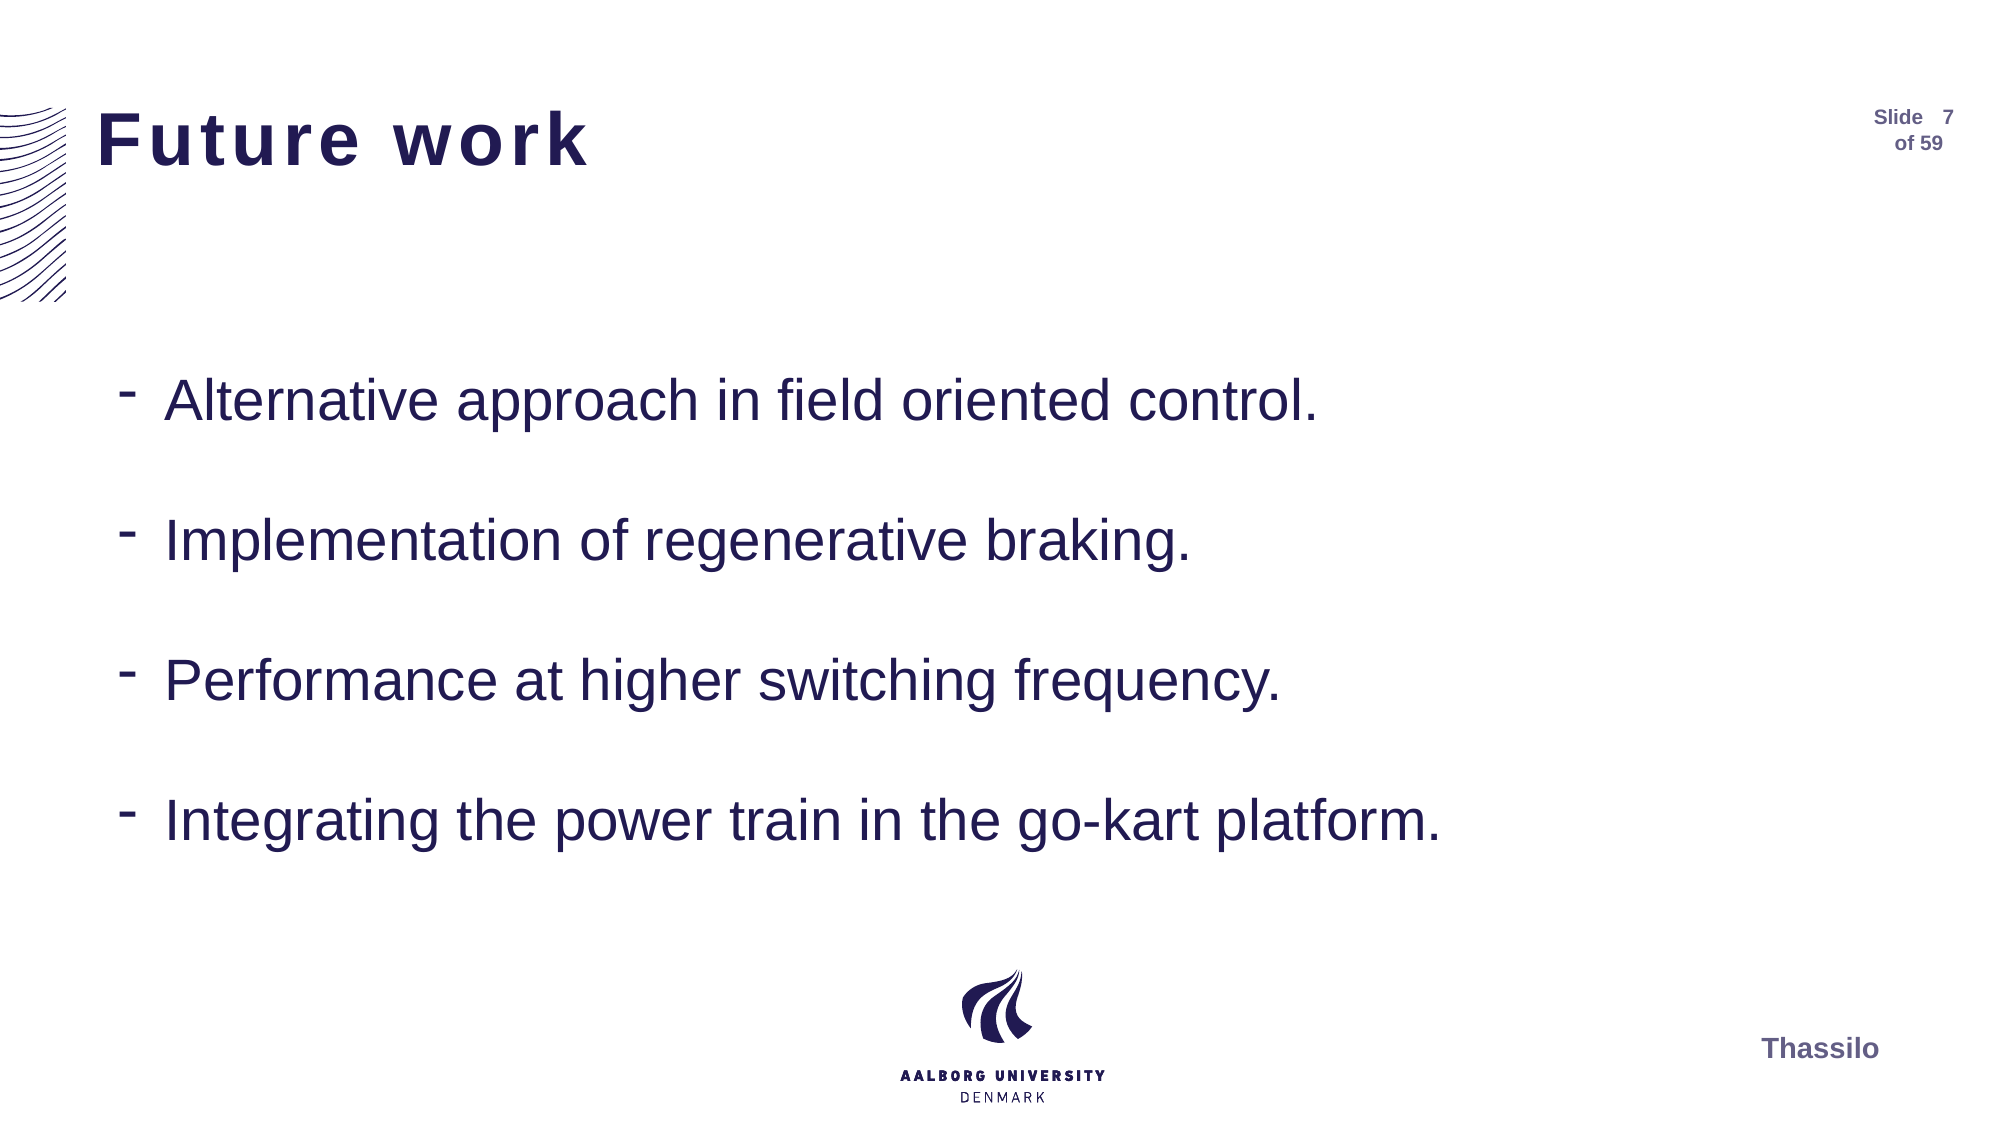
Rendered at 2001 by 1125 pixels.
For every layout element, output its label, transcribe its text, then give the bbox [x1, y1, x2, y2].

text_box Slide [1859, 97, 1924, 135]
title Future work [96, 58, 1105, 325]
text_box Alternative approach in field oriented control. Implementation of regenerative braking. Performance at higher switching frequency. Integrating the power train in the go-kart platform. [103, 354, 1460, 860]
text_box of 59 [1864, 123, 1944, 162]
text_box Thassilo [1743, 1027, 1880, 1065]
slide_number 7 [1924, 97, 1954, 135]
